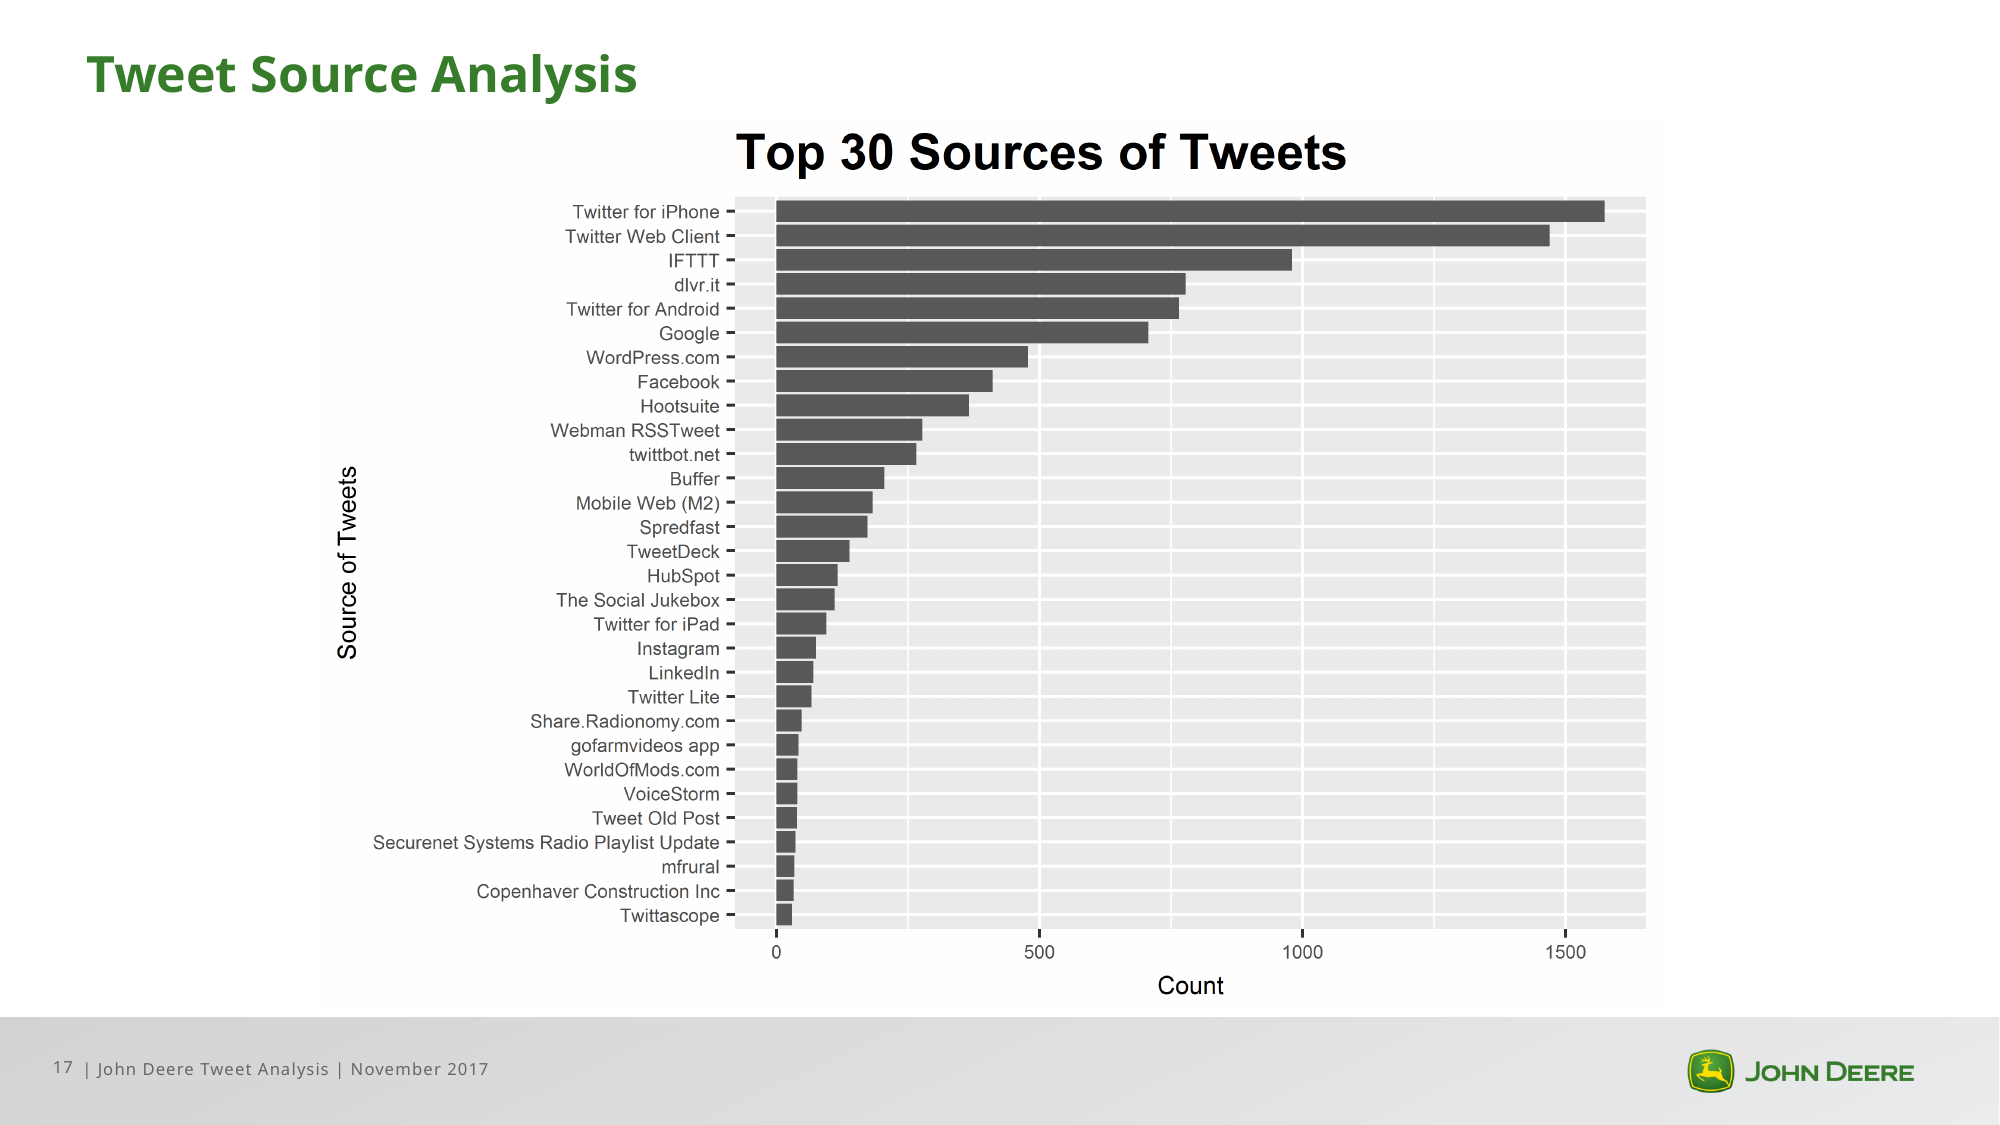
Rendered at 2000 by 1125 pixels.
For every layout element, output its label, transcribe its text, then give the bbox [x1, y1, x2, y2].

picture [0, 1017, 2000, 1125]
title Tweet Source Analysis [85, 47, 1914, 185]
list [319, 115, 1663, 1012]
